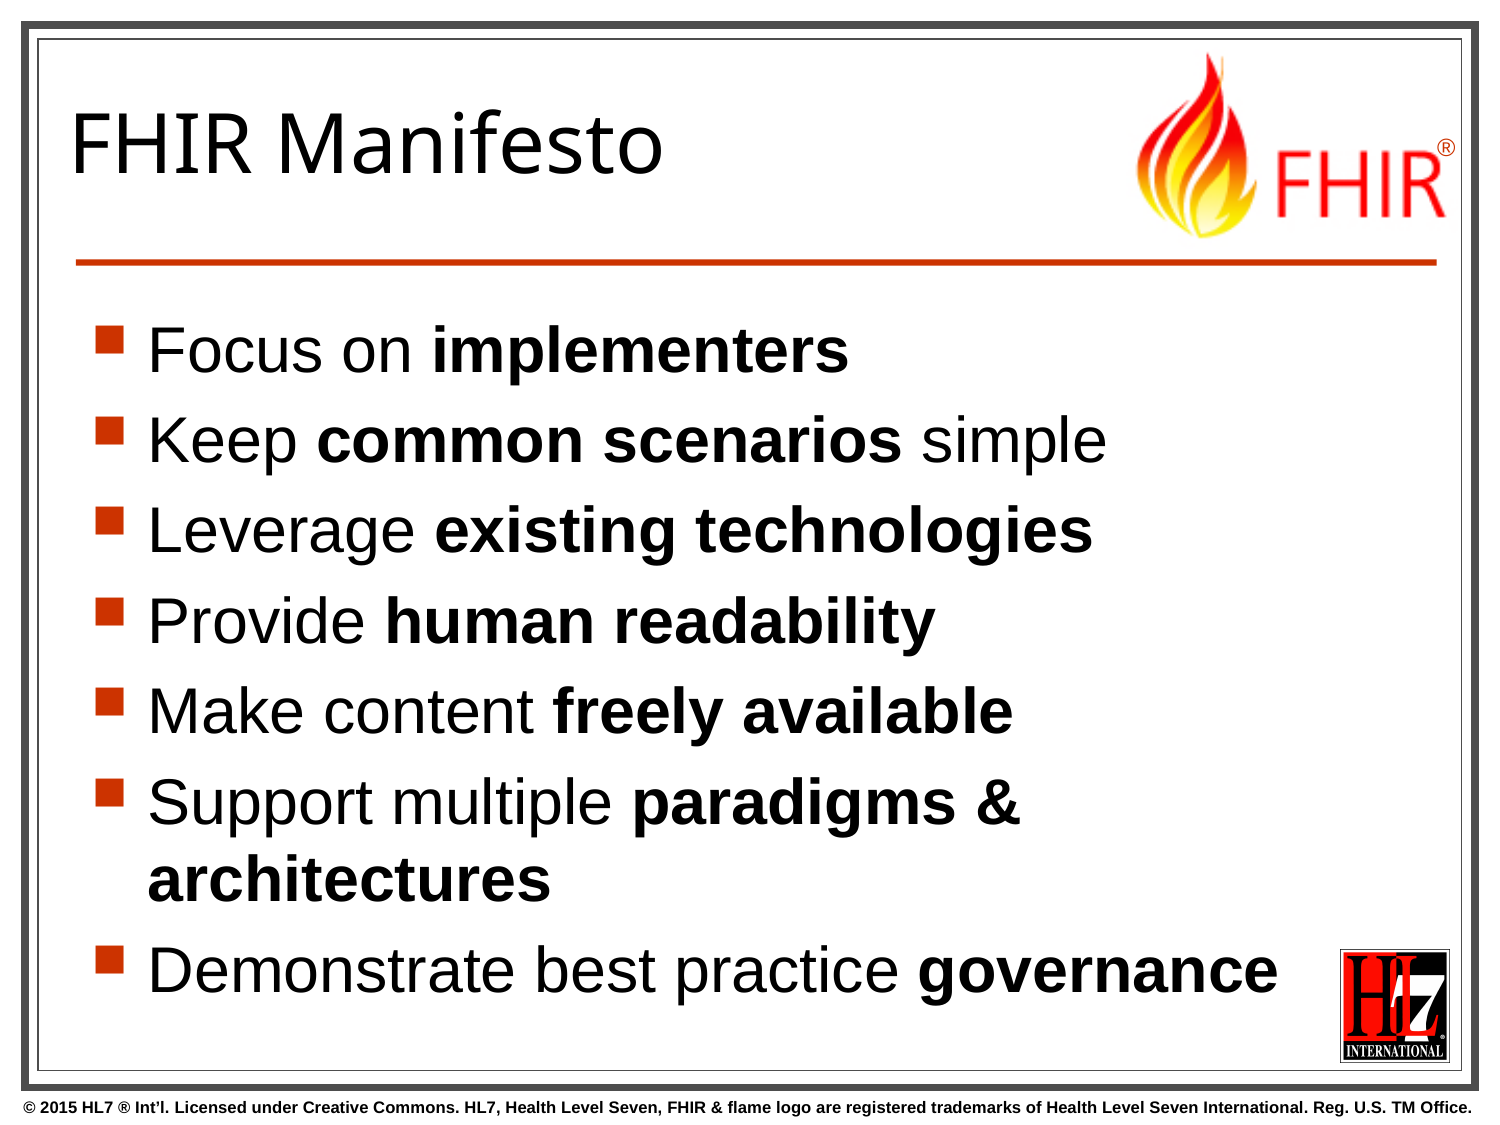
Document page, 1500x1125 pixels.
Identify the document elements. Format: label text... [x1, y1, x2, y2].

picture [1340, 949, 1450, 1063]
list Focus on implementers Keep common scenarios simple Leverage existing technologies Provide human readability Make content freely available Support multiple paradigms & architectures Demonstrate best practice governance [76, 299, 1436, 1035]
title FHIR Manifesto [53, 54, 1128, 244]
picture [1124, 42, 1458, 249]
